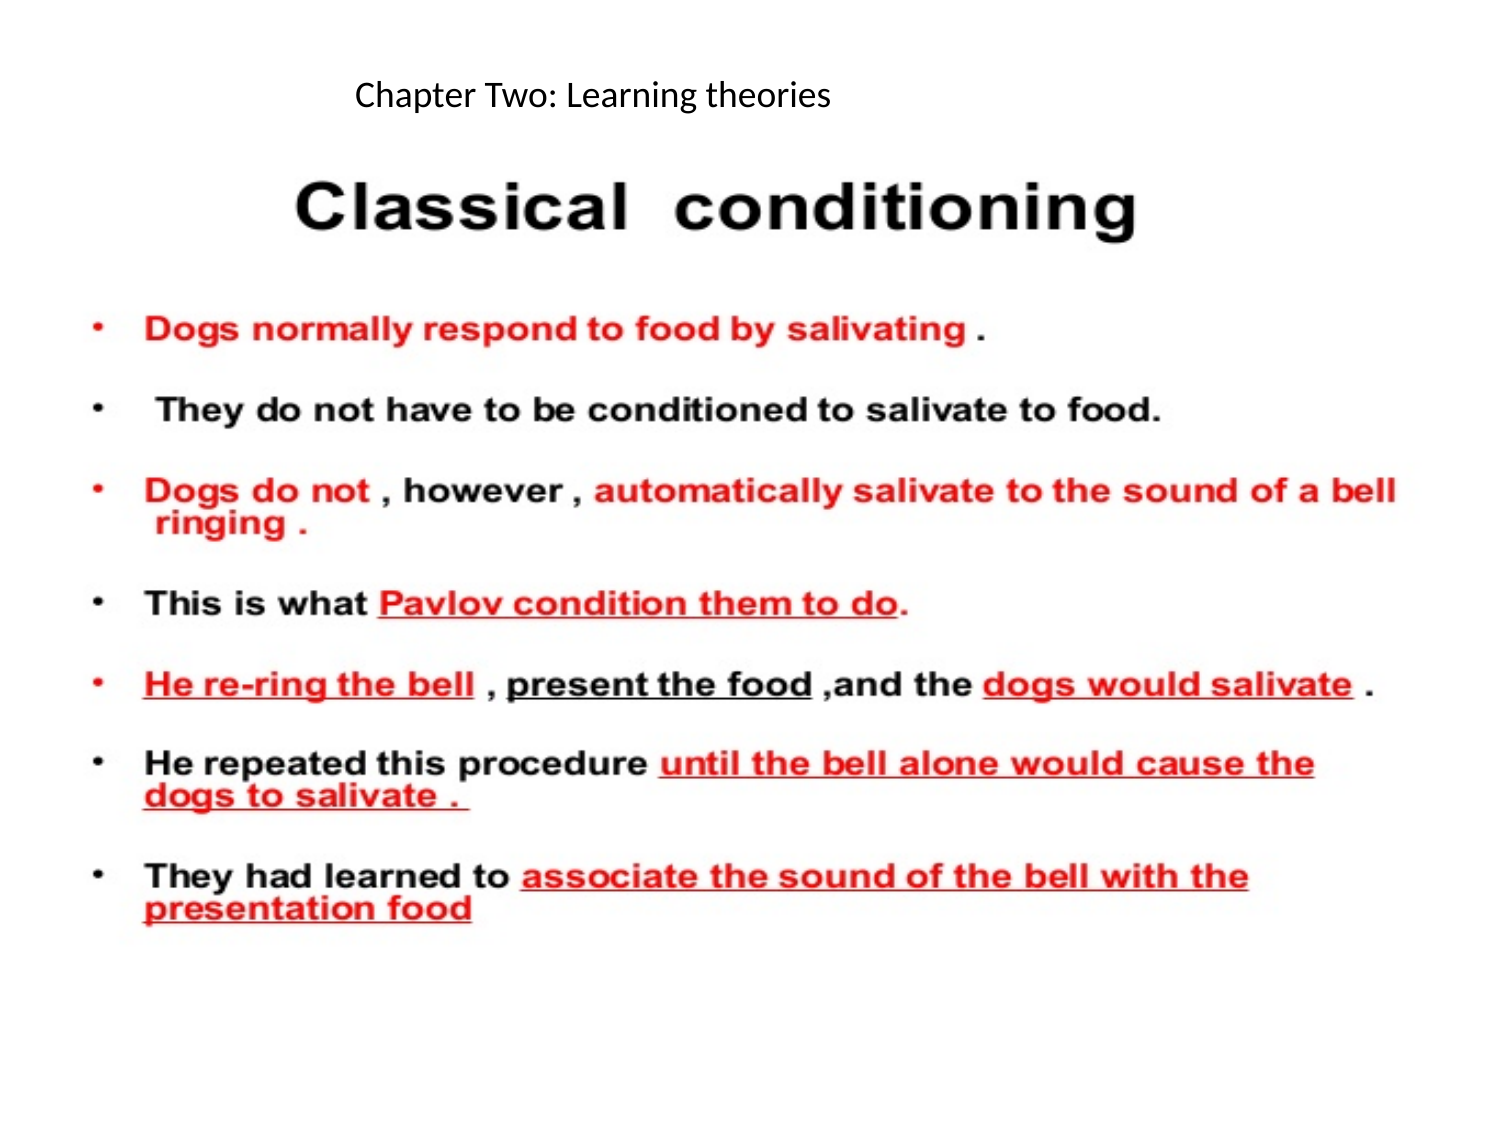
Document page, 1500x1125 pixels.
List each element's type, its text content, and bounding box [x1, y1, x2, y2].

title [75, 45, 1425, 138]
text_box Chapter Two: Learning theories [340, 62, 856, 123]
picture [49, 162, 1451, 1063]
